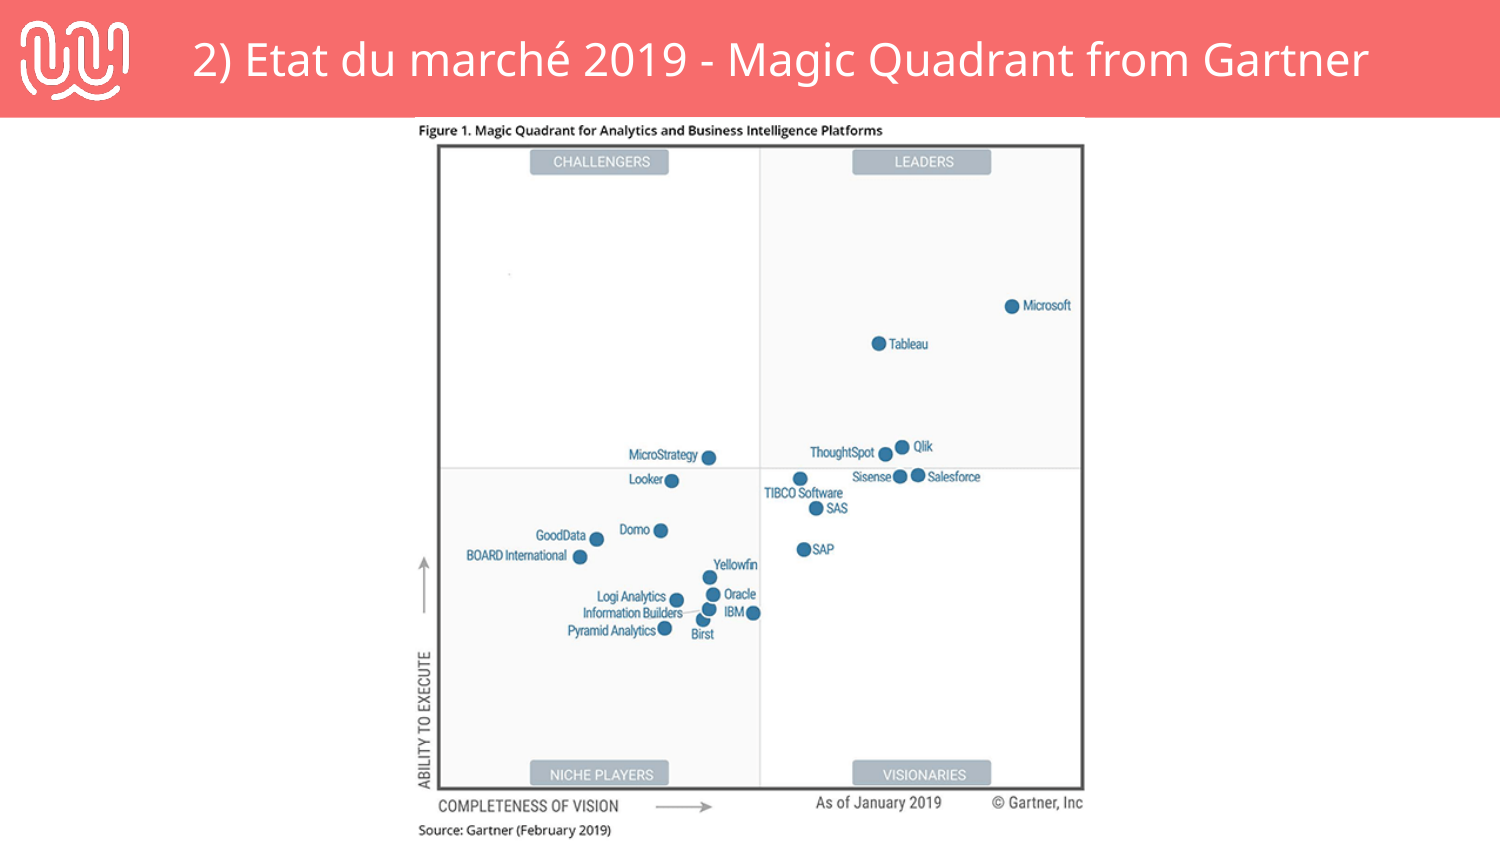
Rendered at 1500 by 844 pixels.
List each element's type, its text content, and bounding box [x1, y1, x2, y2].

title 2) Etat du marché 2019 - Magic Quadrant from Gartner [192, 0, 1500, 118]
picture [415, 117, 1085, 844]
picture [20, 20, 134, 101]
